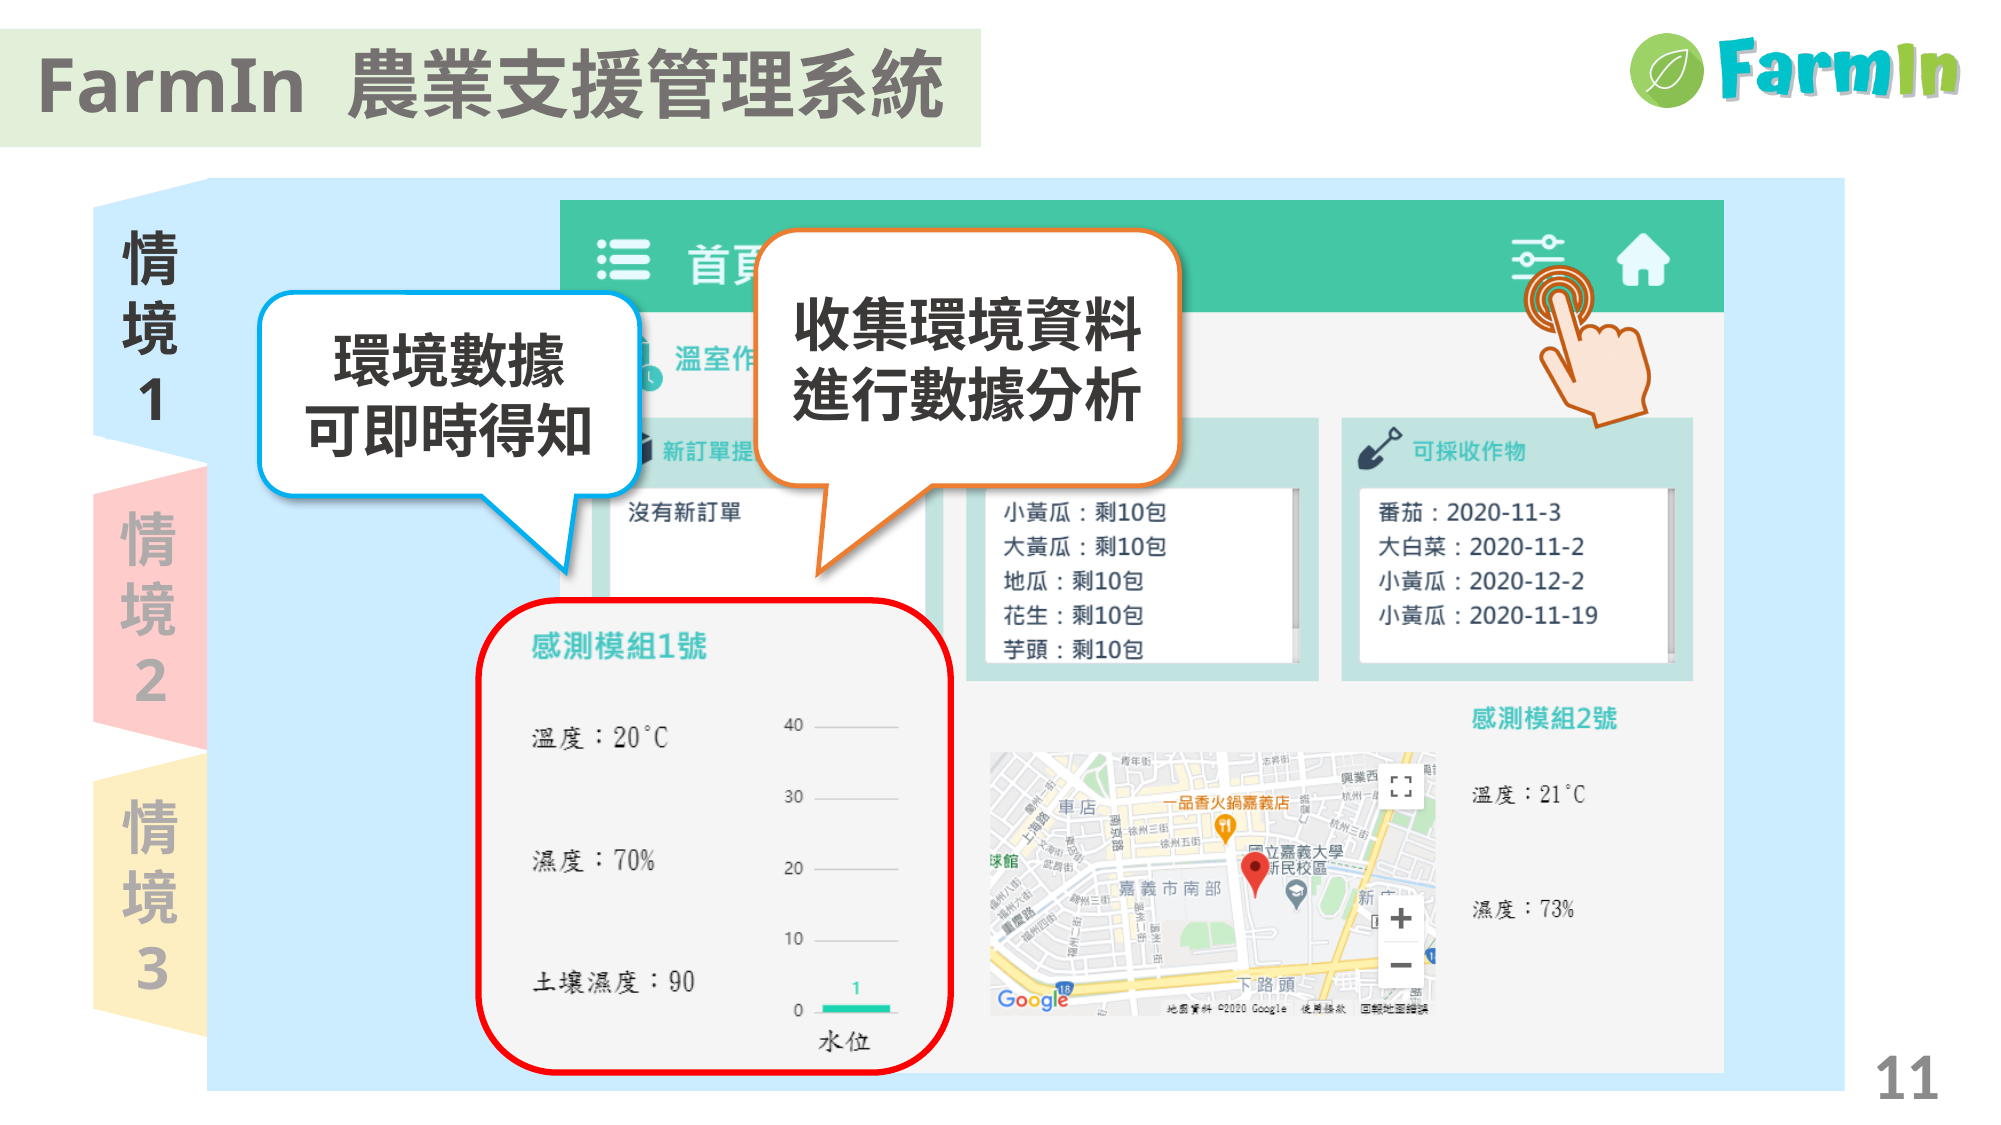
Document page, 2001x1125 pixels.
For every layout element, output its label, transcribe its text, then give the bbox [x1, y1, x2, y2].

picture [560, 296, 637, 565]
picture [478, 200, 1724, 1073]
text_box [93, 465, 208, 751]
slide_number 11 [1505, 1042, 1956, 1103]
text_box [206, 177, 1846, 1092]
text_box 環境數據 可即時得知 [258, 291, 560, 569]
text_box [93, 752, 208, 1038]
text_box FarmIn 農業支援管理系統 [0, 28, 981, 148]
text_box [93, 179, 208, 464]
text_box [1630, 0, 2000, 231]
